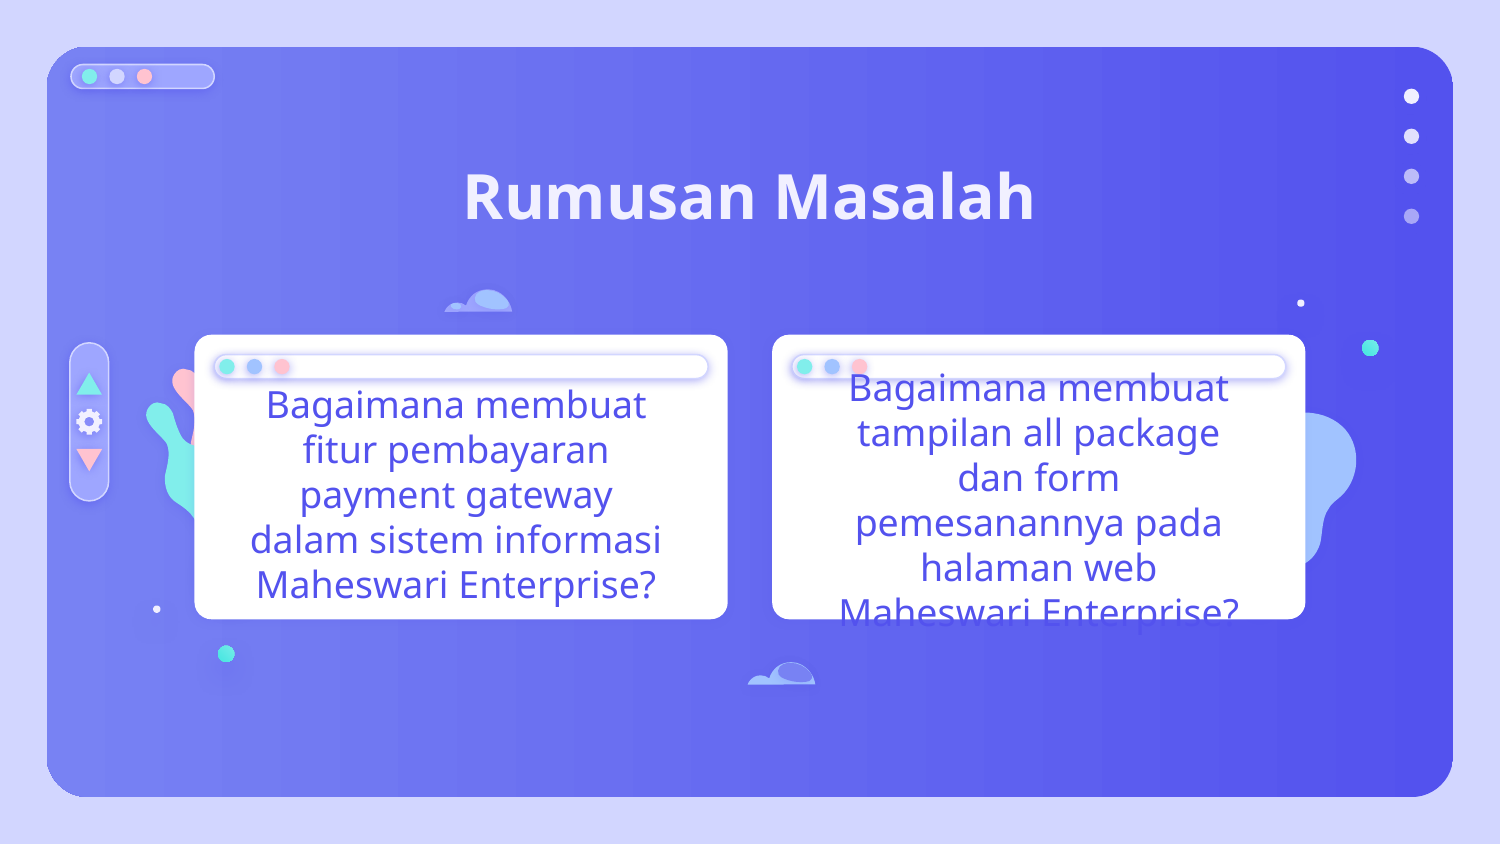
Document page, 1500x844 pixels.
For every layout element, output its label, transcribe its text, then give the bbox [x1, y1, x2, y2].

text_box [1212, 282, 1384, 619]
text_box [135, 368, 318, 675]
text_box [69, 342, 109, 422]
text_box [76, 408, 103, 435]
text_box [444, 289, 816, 685]
text_box [76, 448, 103, 472]
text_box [194, 334, 439, 620]
text_box [76, 372, 102, 395]
title Rumusan Masalah [118, 141, 1382, 236]
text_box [821, 334, 1306, 620]
text_box [69, 428, 109, 501]
